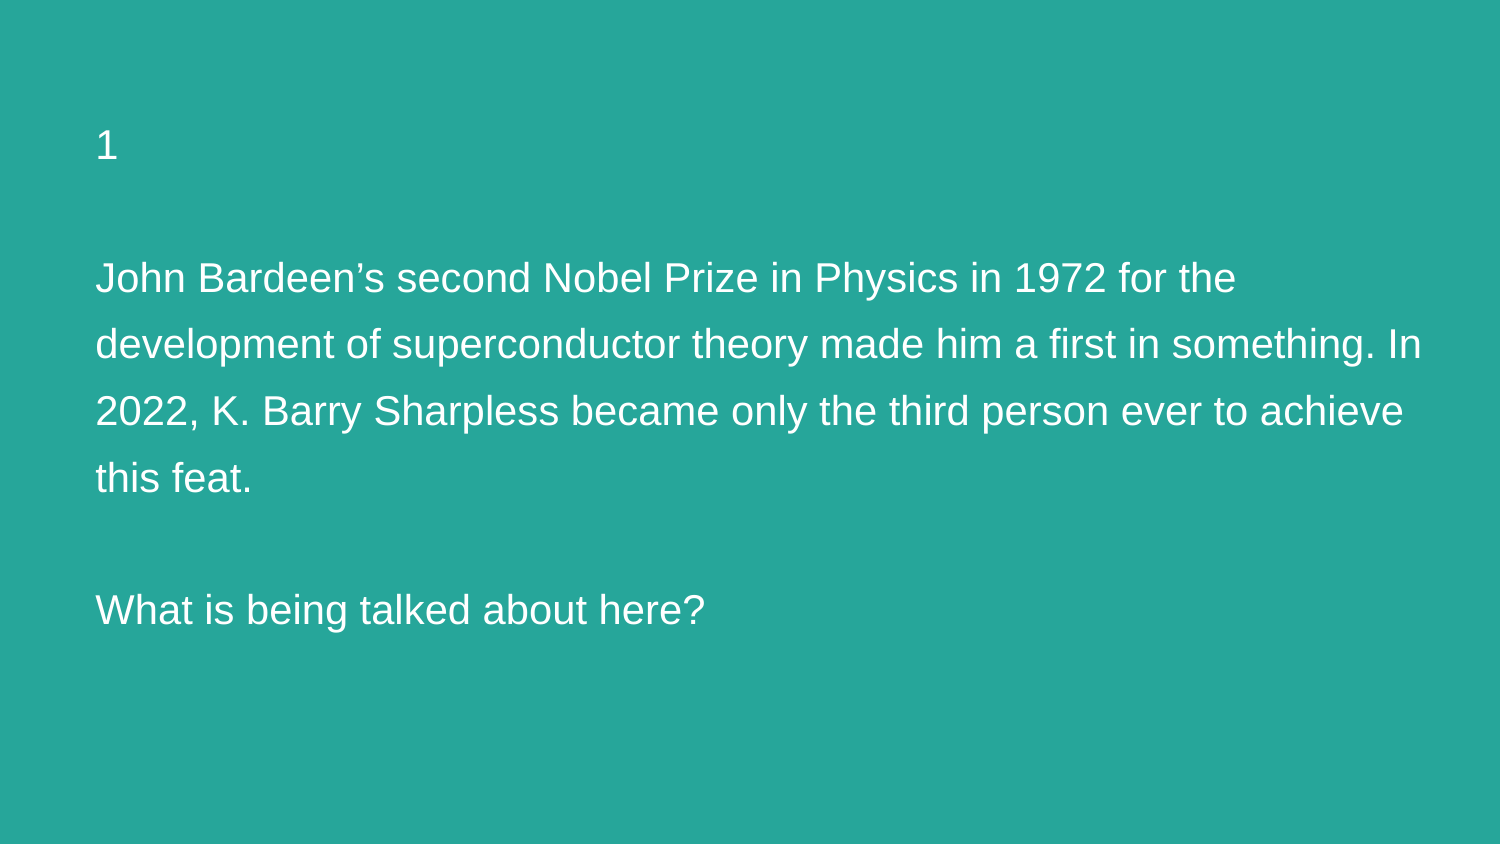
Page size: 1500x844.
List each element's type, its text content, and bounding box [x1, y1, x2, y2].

title 1 John Bardeen’s second Nobel Prize in Physics in 1972 for the development of superconductor theory made him a first in something. In 2022, K. Barry Sharpless became only the third person ever to achieve this feat. What is being talked about here? [80, 86, 1464, 758]
